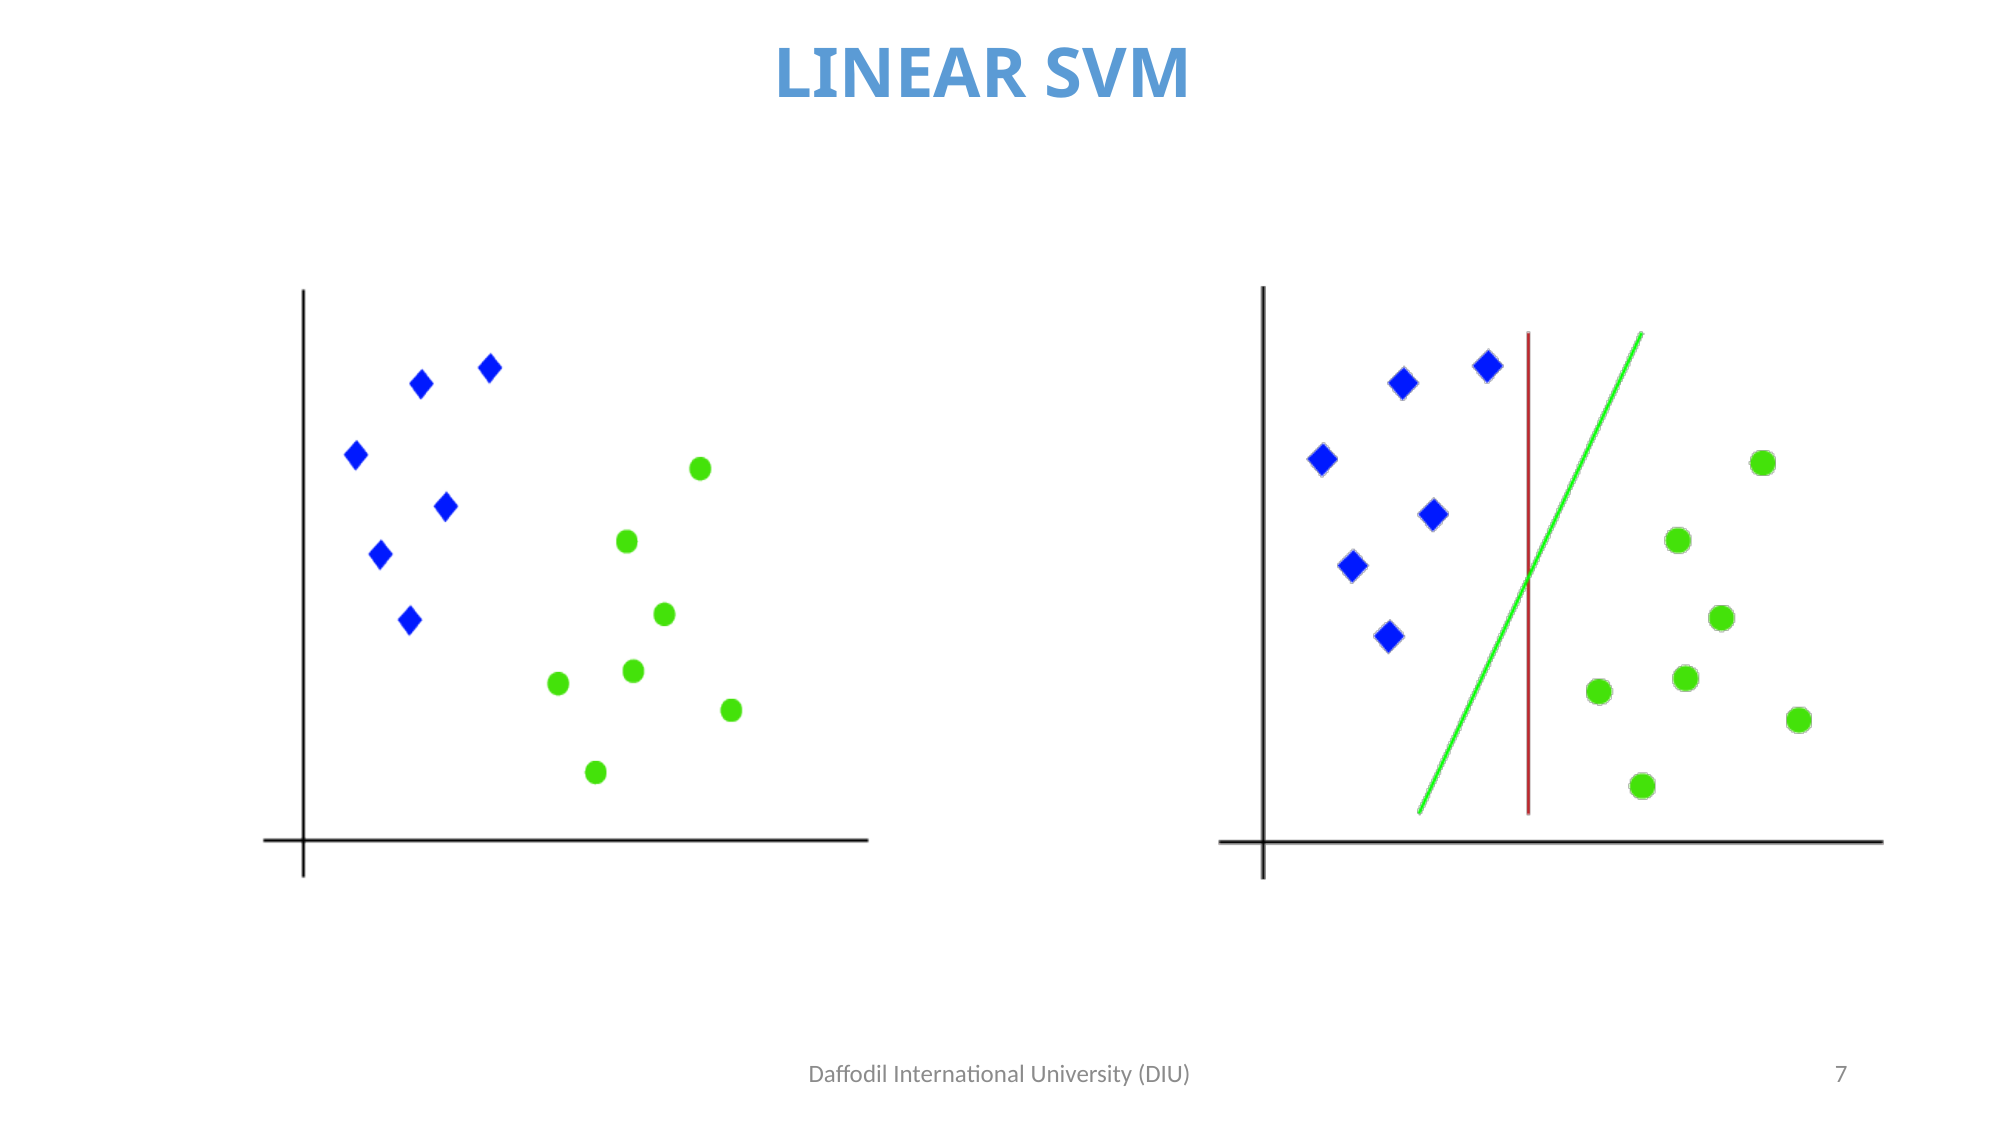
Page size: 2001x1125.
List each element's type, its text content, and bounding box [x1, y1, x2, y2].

footer Daffodil International University (DIU) [662, 1042, 1338, 1103]
title LINEAR SVM [758, 26, 1217, 125]
slide_number 7 [1412, 1042, 1863, 1103]
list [1194, 274, 1926, 893]
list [252, 274, 942, 893]
